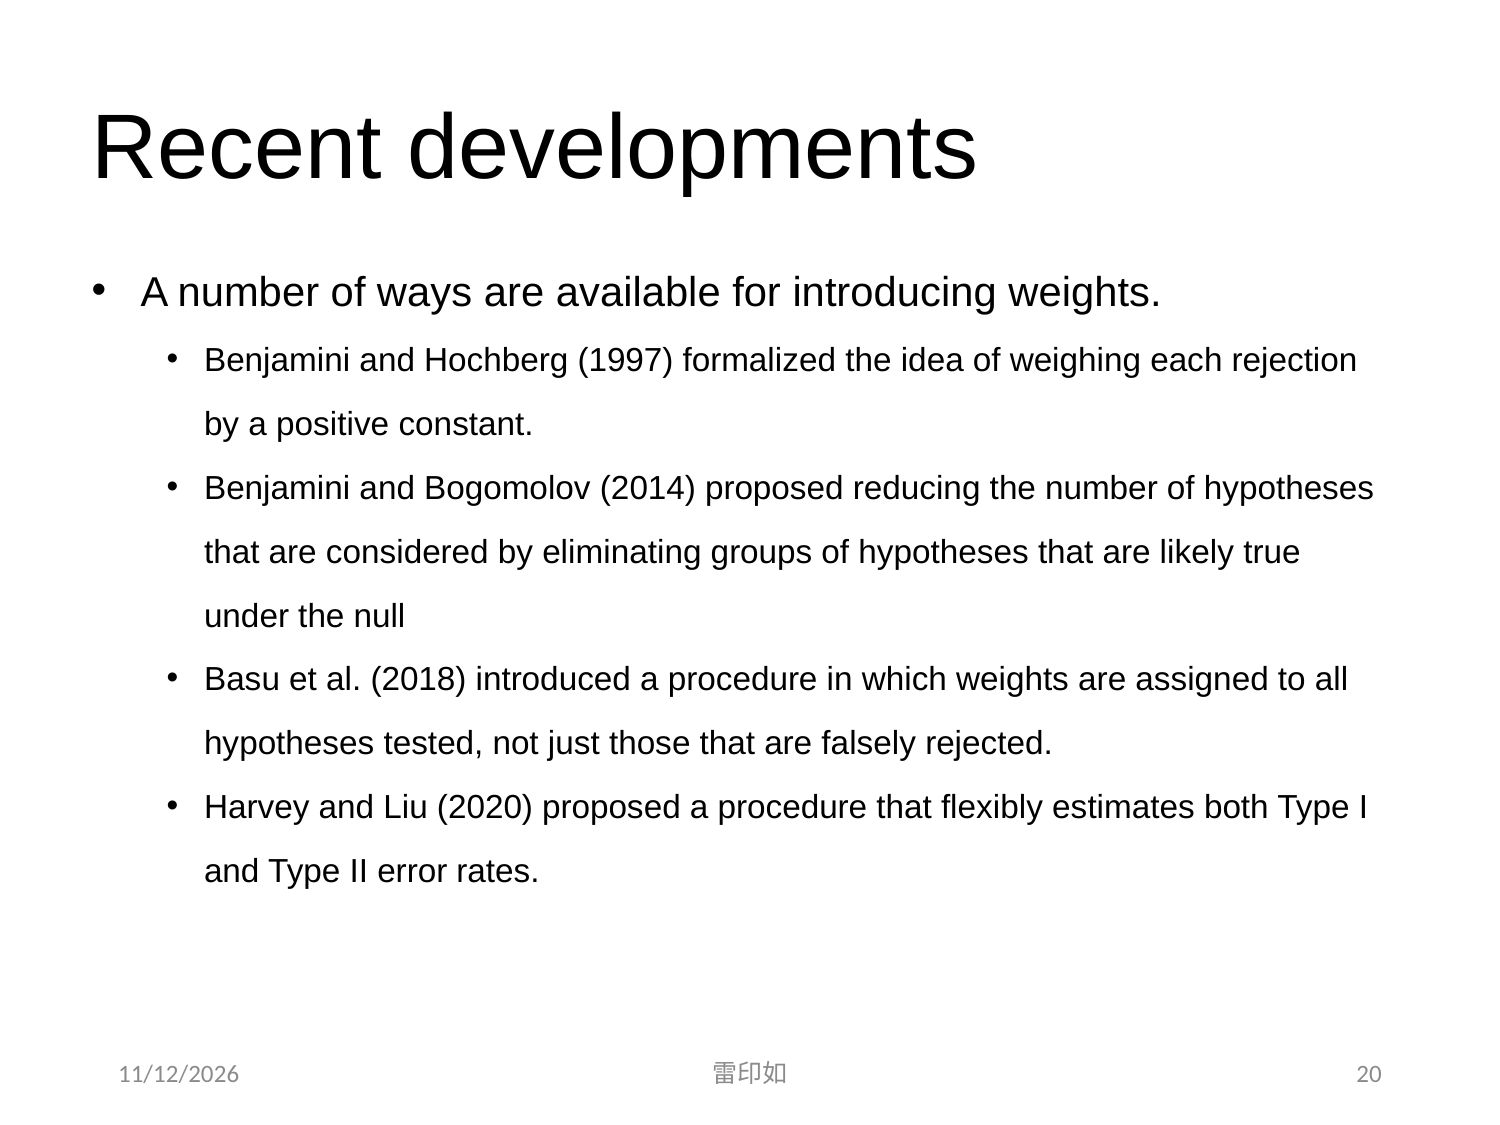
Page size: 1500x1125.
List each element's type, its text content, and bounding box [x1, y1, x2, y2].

title Recent developments [76, 39, 1424, 258]
list A number of ways are available for introducing weights. Benjamini and Hochberg (1997) formalized the idea of weighing each rejection by a positive constant. Benjamini and Bogomolov (2014) proposed reducing the number of hypotheses that are considered by eliminating groups of hypotheses that are likely true under the null Basu et al. (2018) introduced a procedure in which weights are assigned to all hypotheses tested, not just those that are falsely rejected. Harvey and Liu (2020) proposed a procedure that flexibly estimates both Type I and Type II error rates. [76, 227, 1397, 1103]
